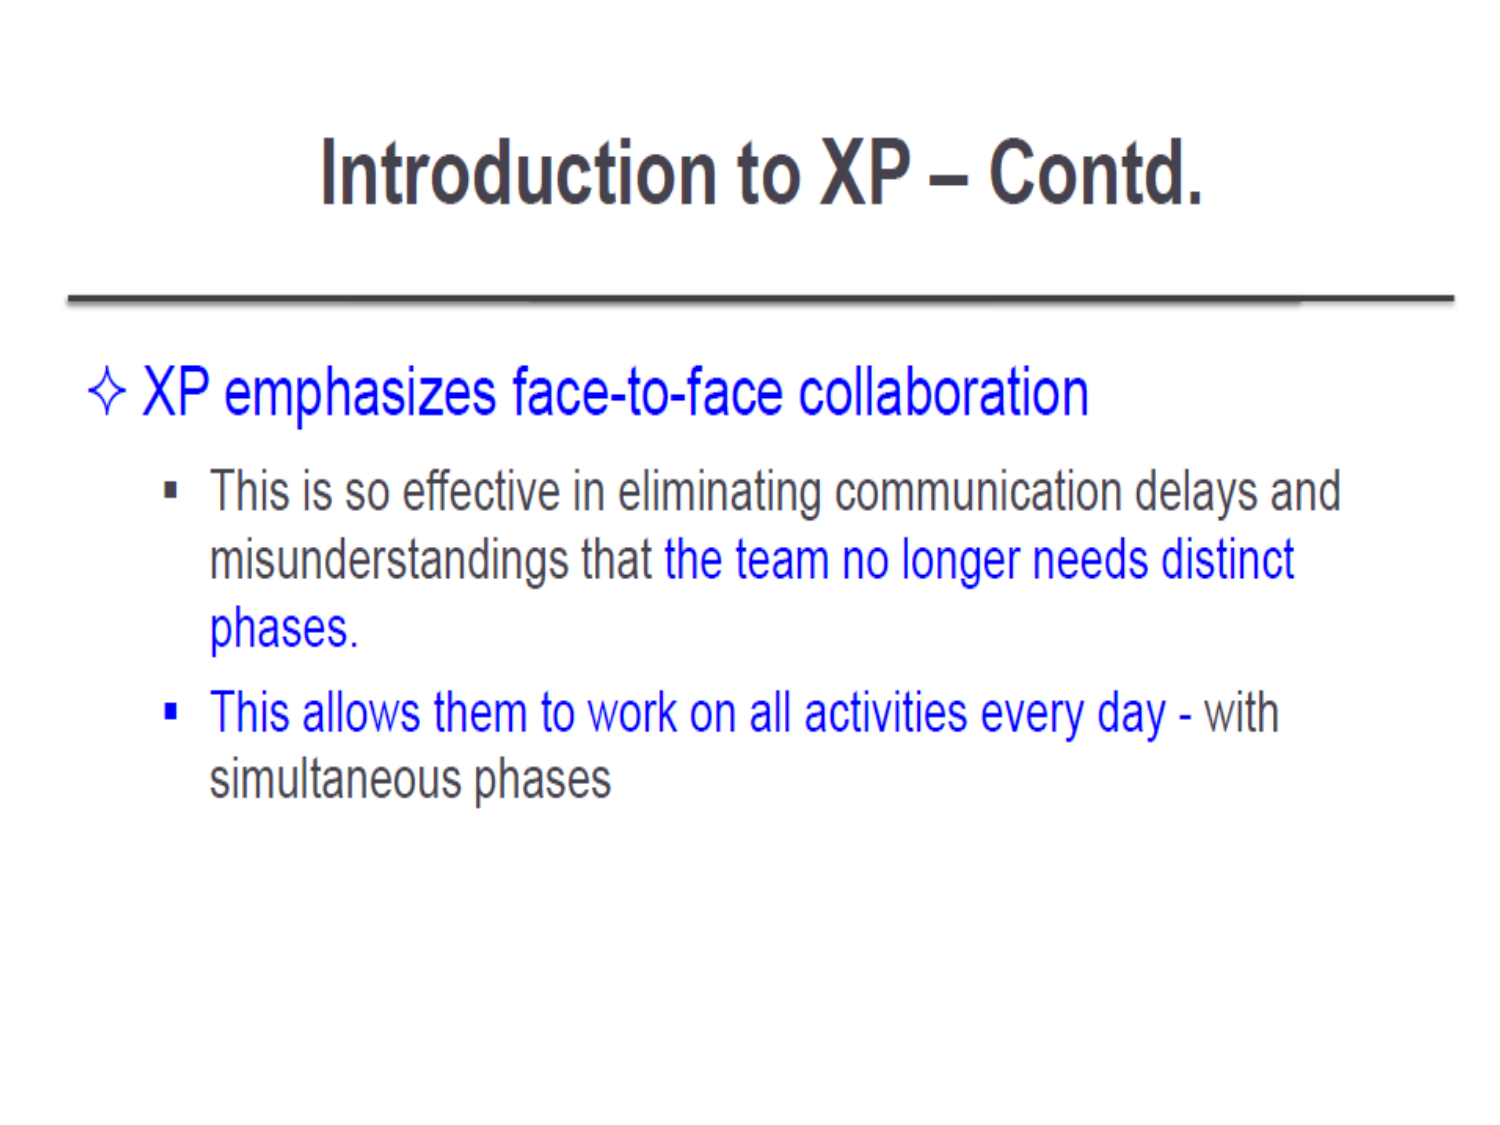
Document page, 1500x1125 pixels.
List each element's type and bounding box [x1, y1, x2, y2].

list [37, 37, 1488, 1088]
